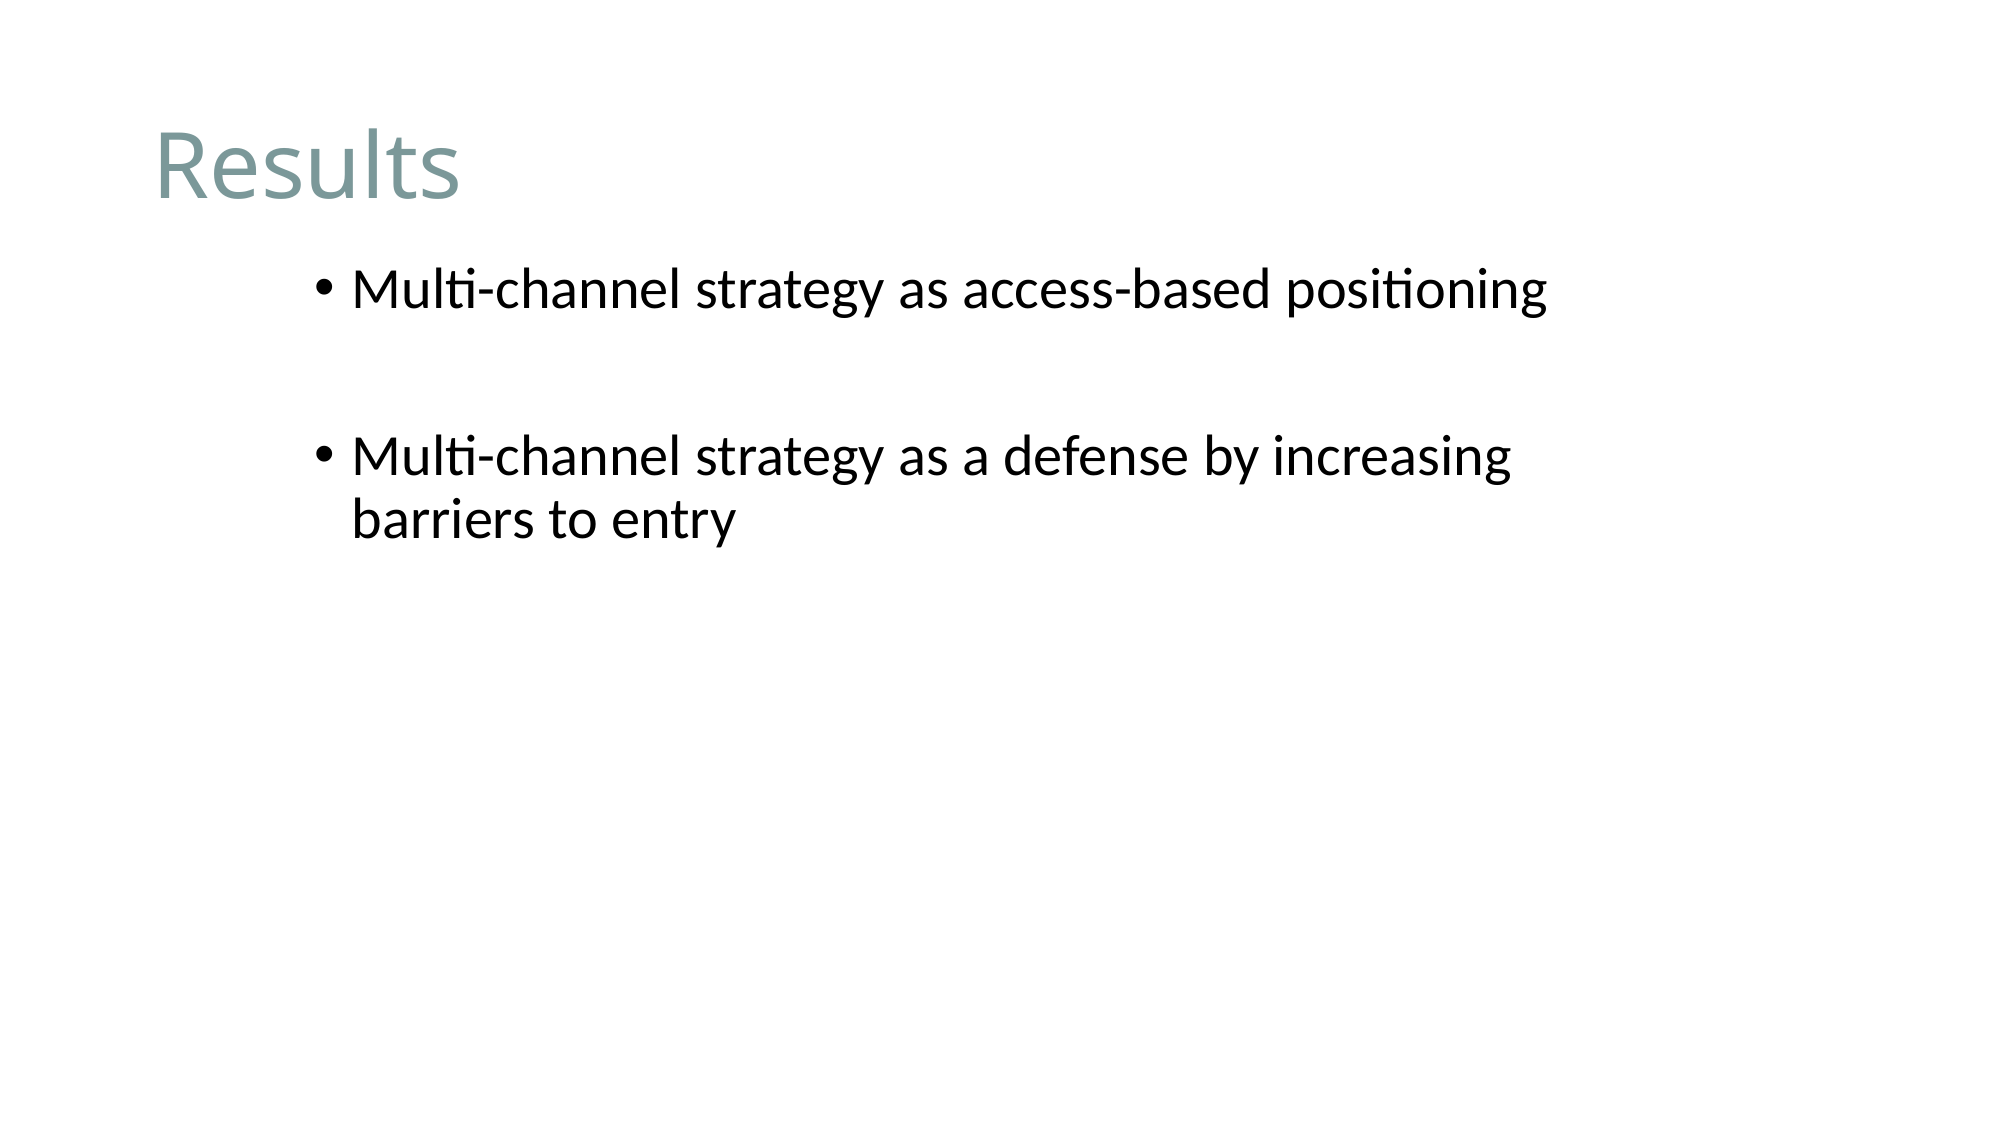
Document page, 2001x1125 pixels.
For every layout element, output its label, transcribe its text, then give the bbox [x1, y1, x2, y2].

title Results [137, 59, 1863, 278]
list Multi-channel strategy as access-based positioning Multi-channel strategy as a defense by increasing barriers to entry [299, 250, 1695, 1001]
